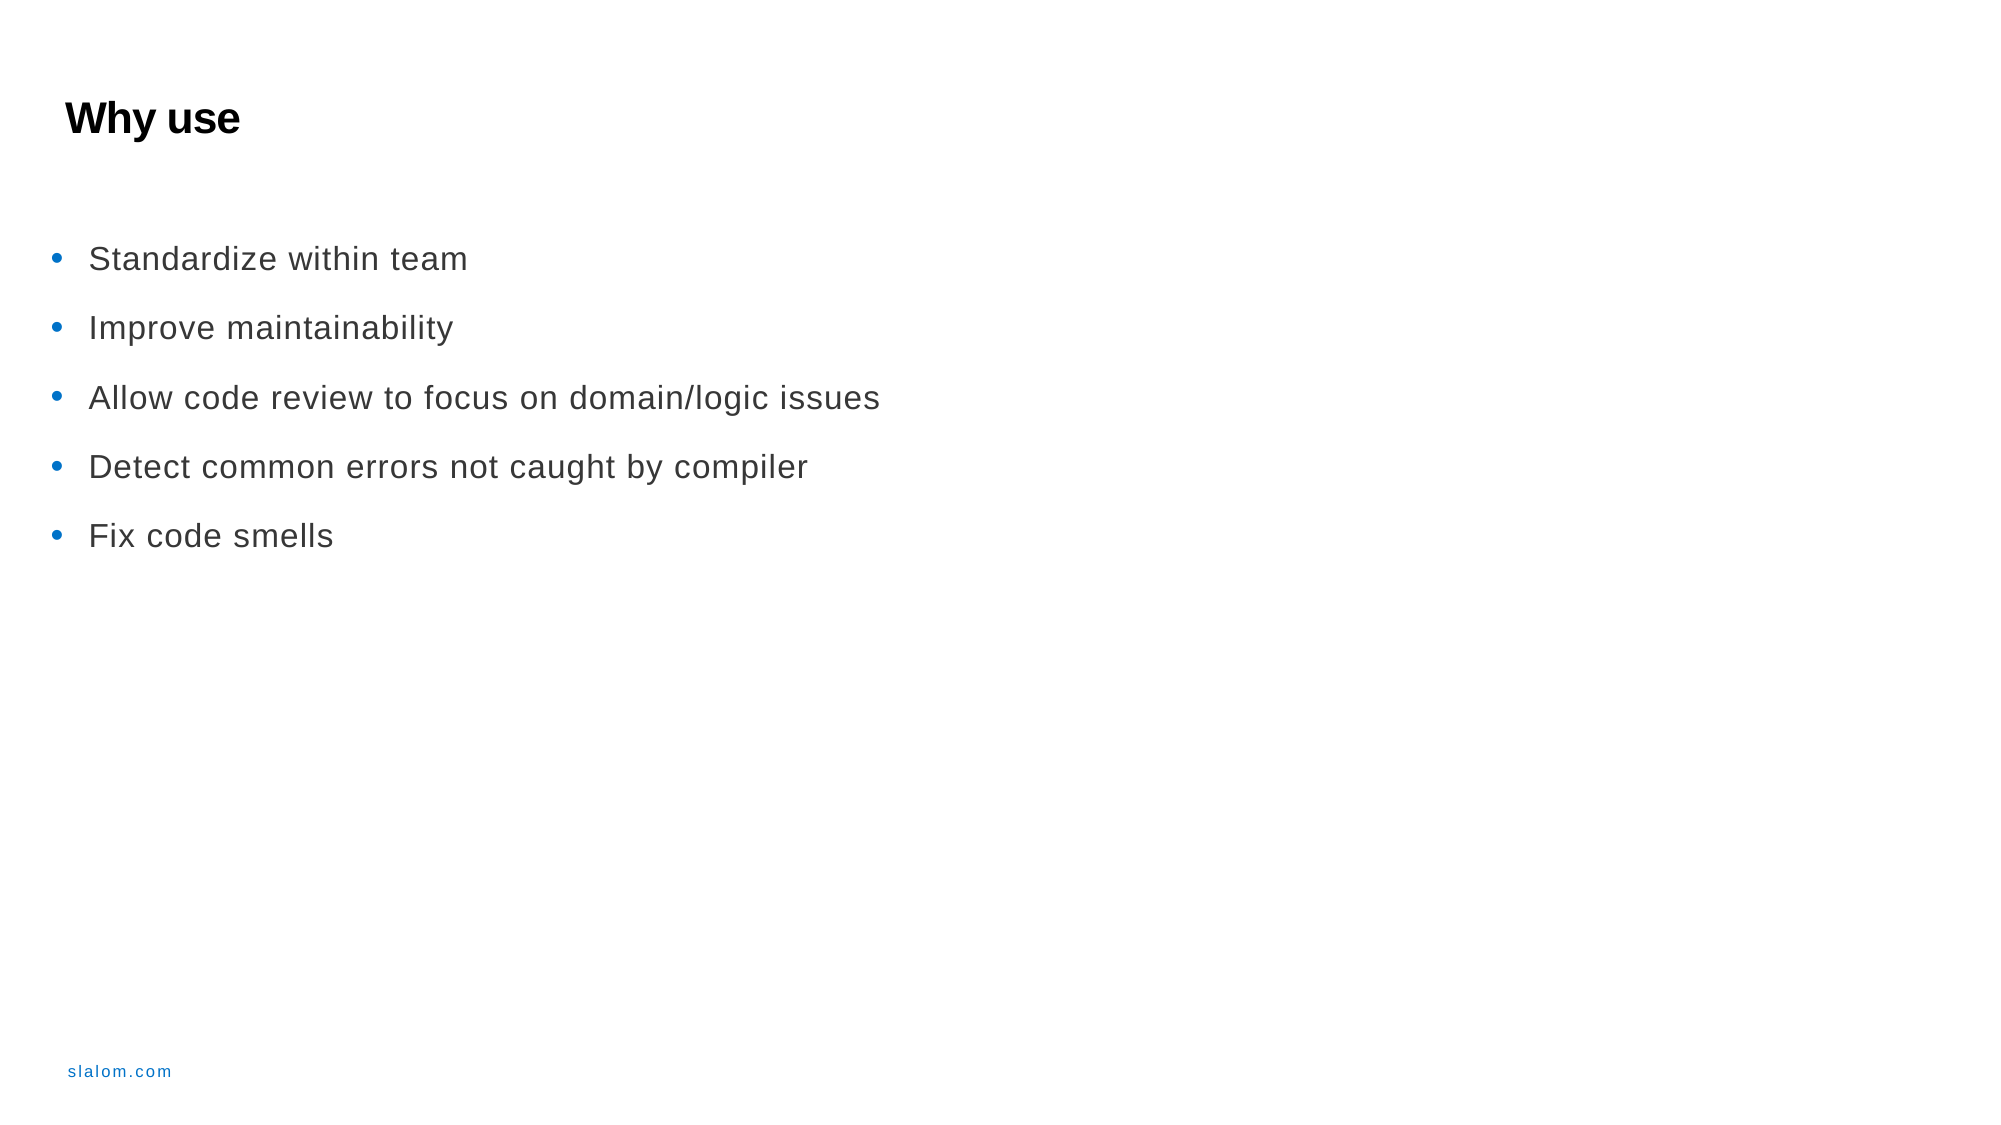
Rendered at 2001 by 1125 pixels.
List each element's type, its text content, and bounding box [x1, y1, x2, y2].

list Standardize within team Improve maintainability Allow code review to focus on domain/logic issues Detect common errors not caught by compiler Fix code smells [50, 234, 1902, 467]
title Why use [64, 95, 1865, 154]
